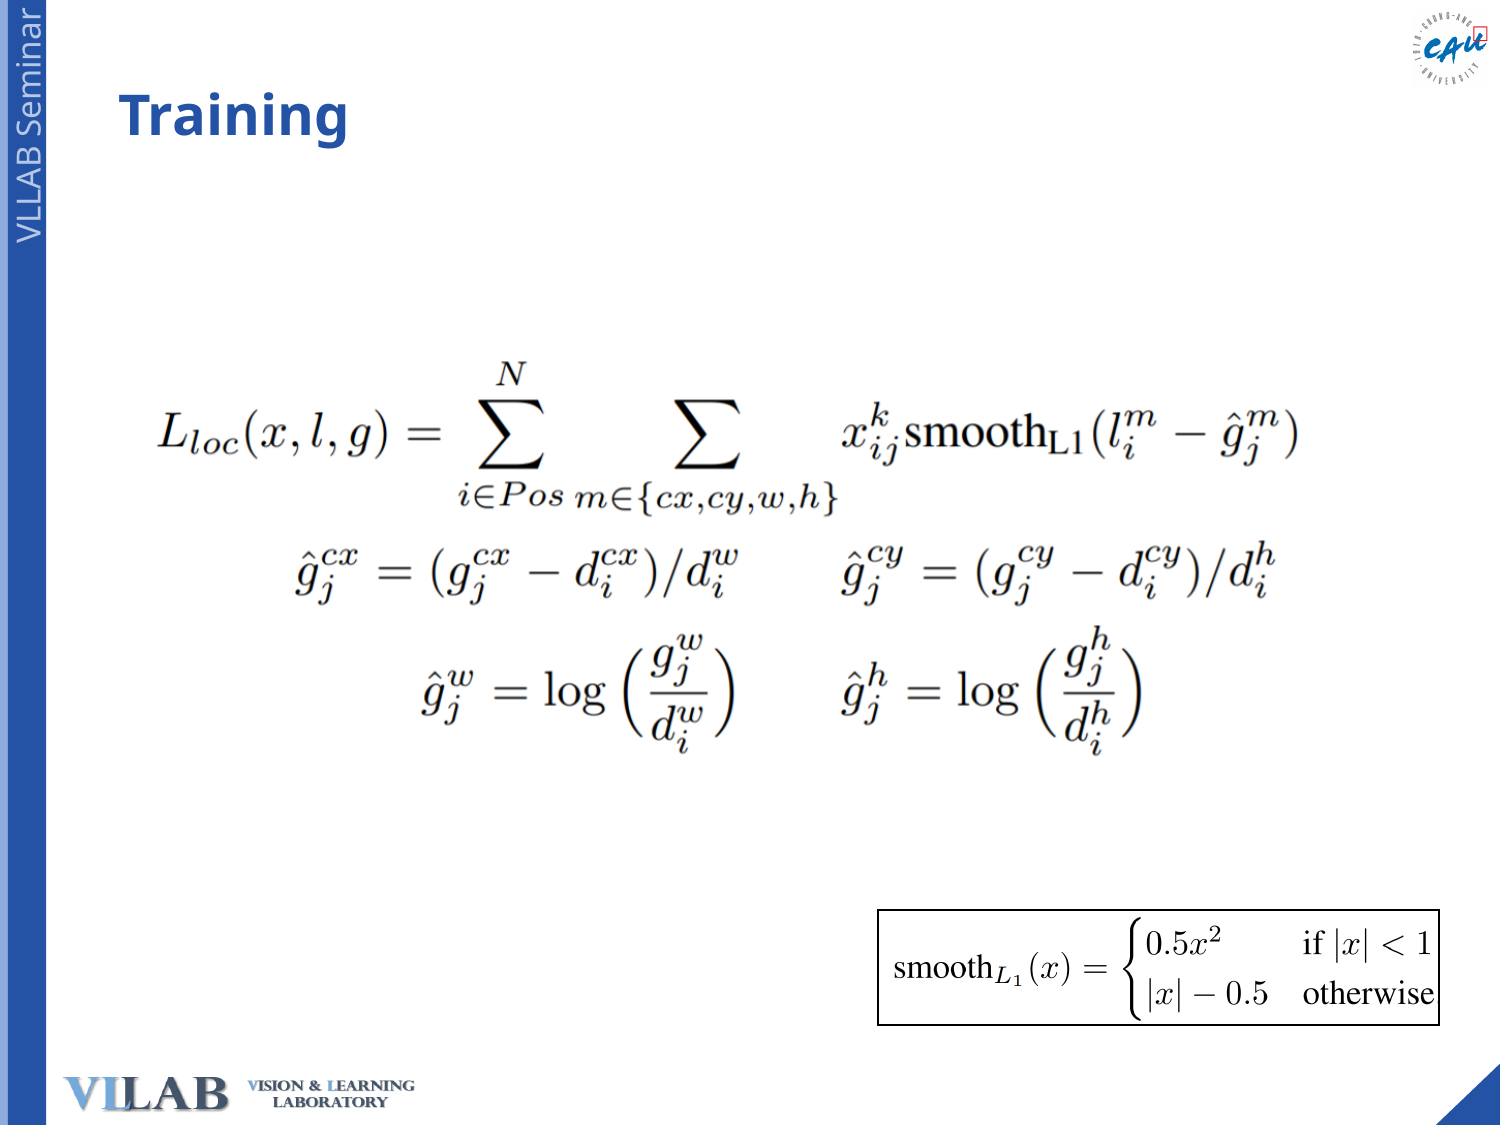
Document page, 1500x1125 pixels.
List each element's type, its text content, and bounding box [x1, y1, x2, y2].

picture [55, 1065, 424, 1120]
picture [879, 911, 1439, 1025]
title Training [103, 48, 1397, 186]
picture [1412, 11, 1488, 87]
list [141, 354, 1331, 771]
